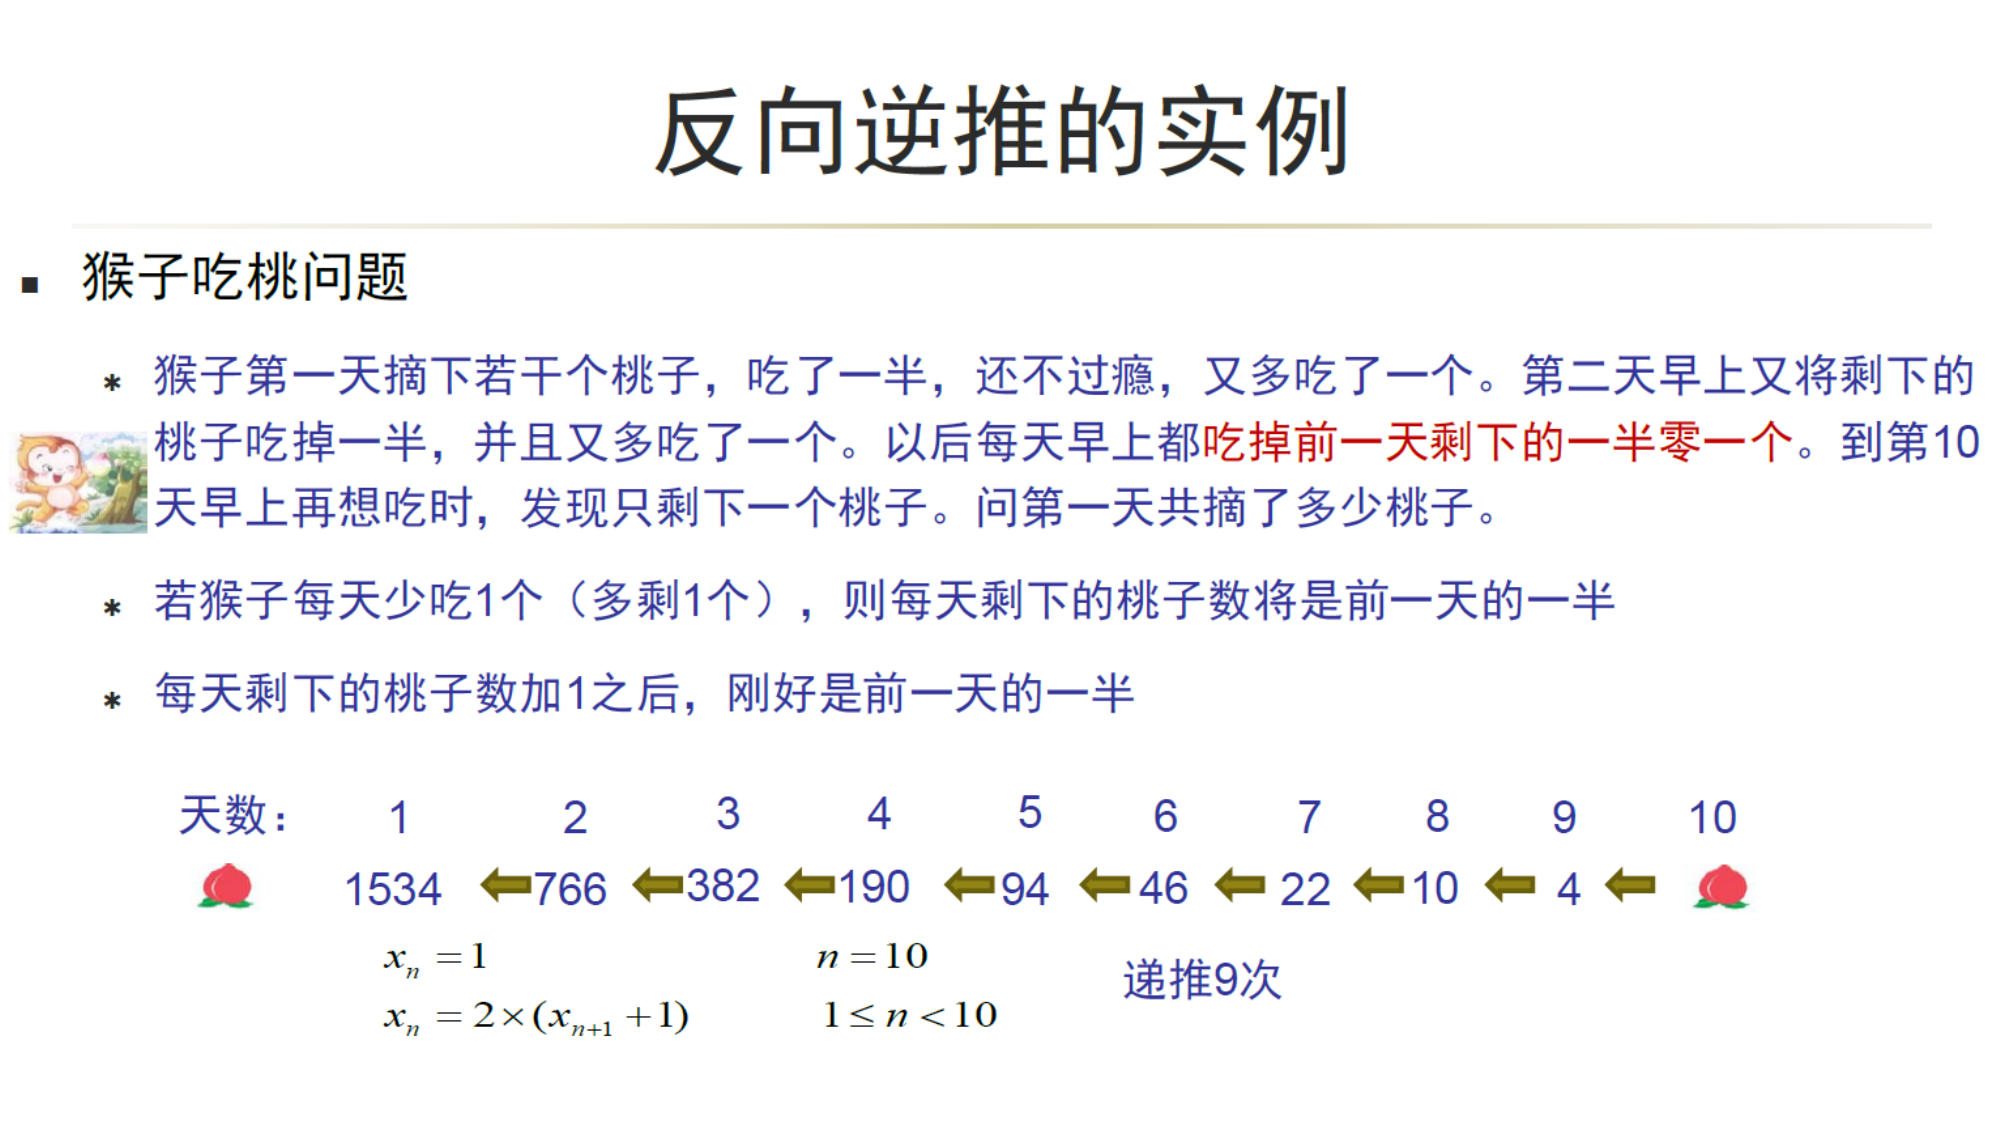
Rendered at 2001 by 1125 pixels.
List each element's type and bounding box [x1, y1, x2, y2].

picture [0, 68, 2000, 1057]
